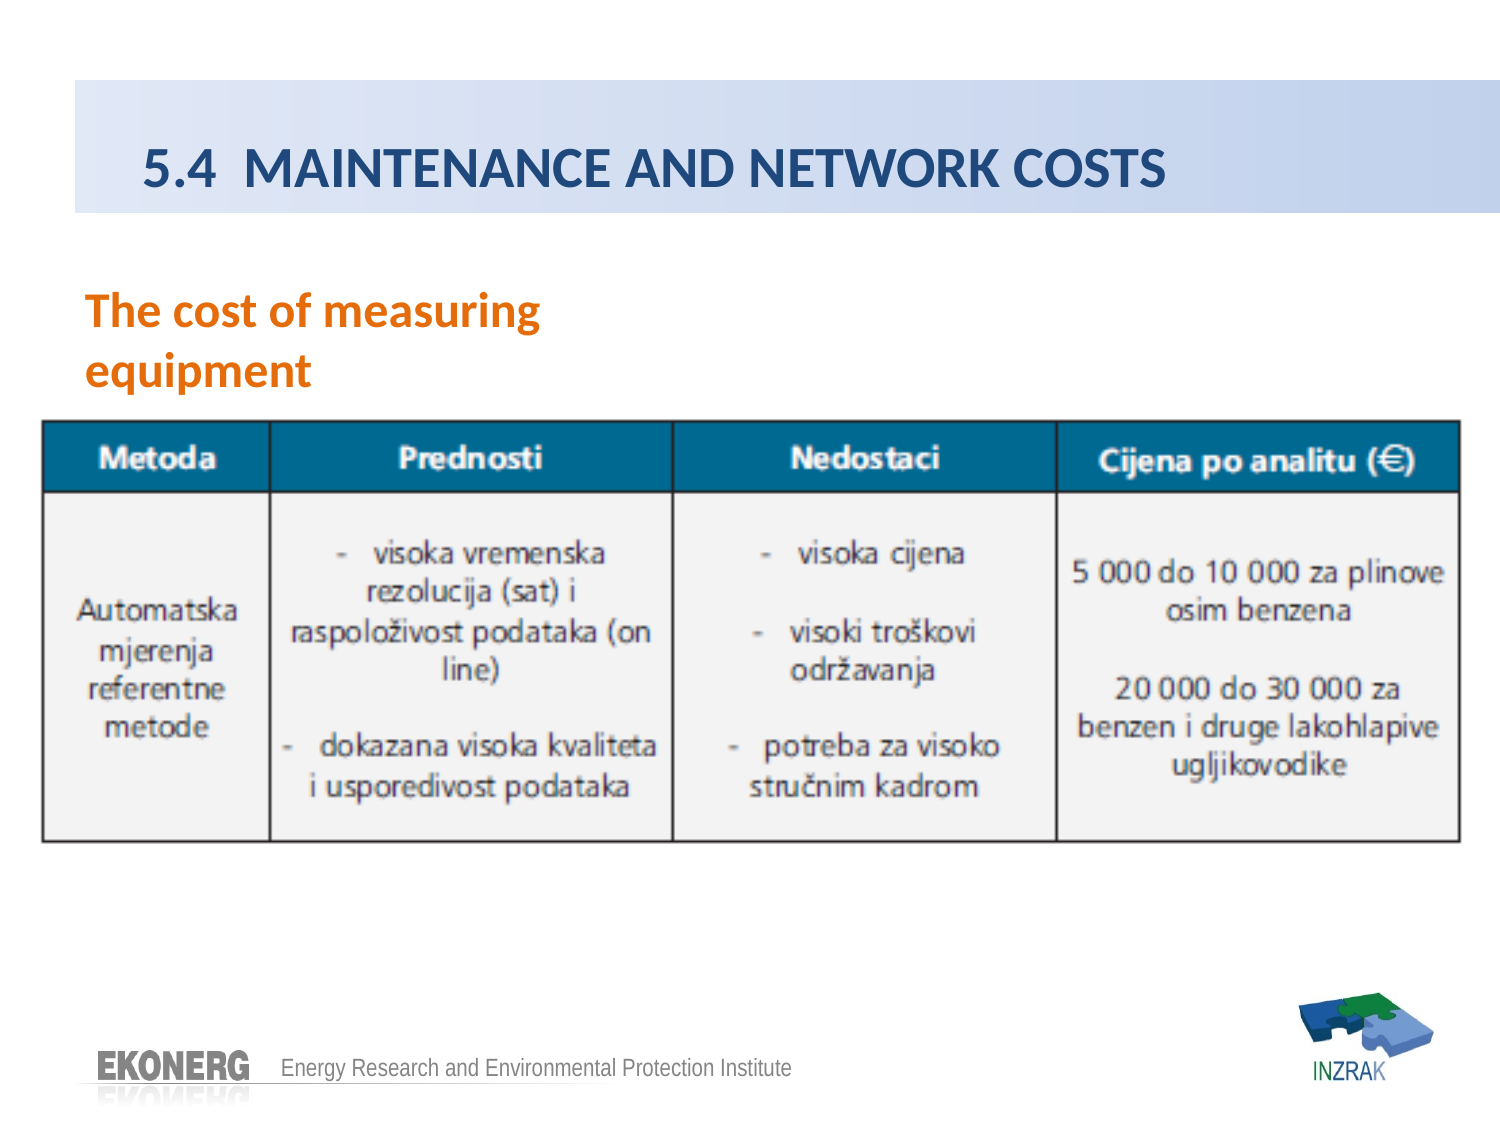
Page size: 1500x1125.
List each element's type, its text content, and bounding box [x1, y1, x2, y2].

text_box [61, 1038, 832, 1112]
picture [1298, 992, 1434, 1088]
text_box The cost of measuring equipment [70, 270, 732, 405]
picture [37, 410, 1468, 860]
title 5.4 MAINTENANCE AND NETWORK COSTS [75, 80, 1500, 213]
